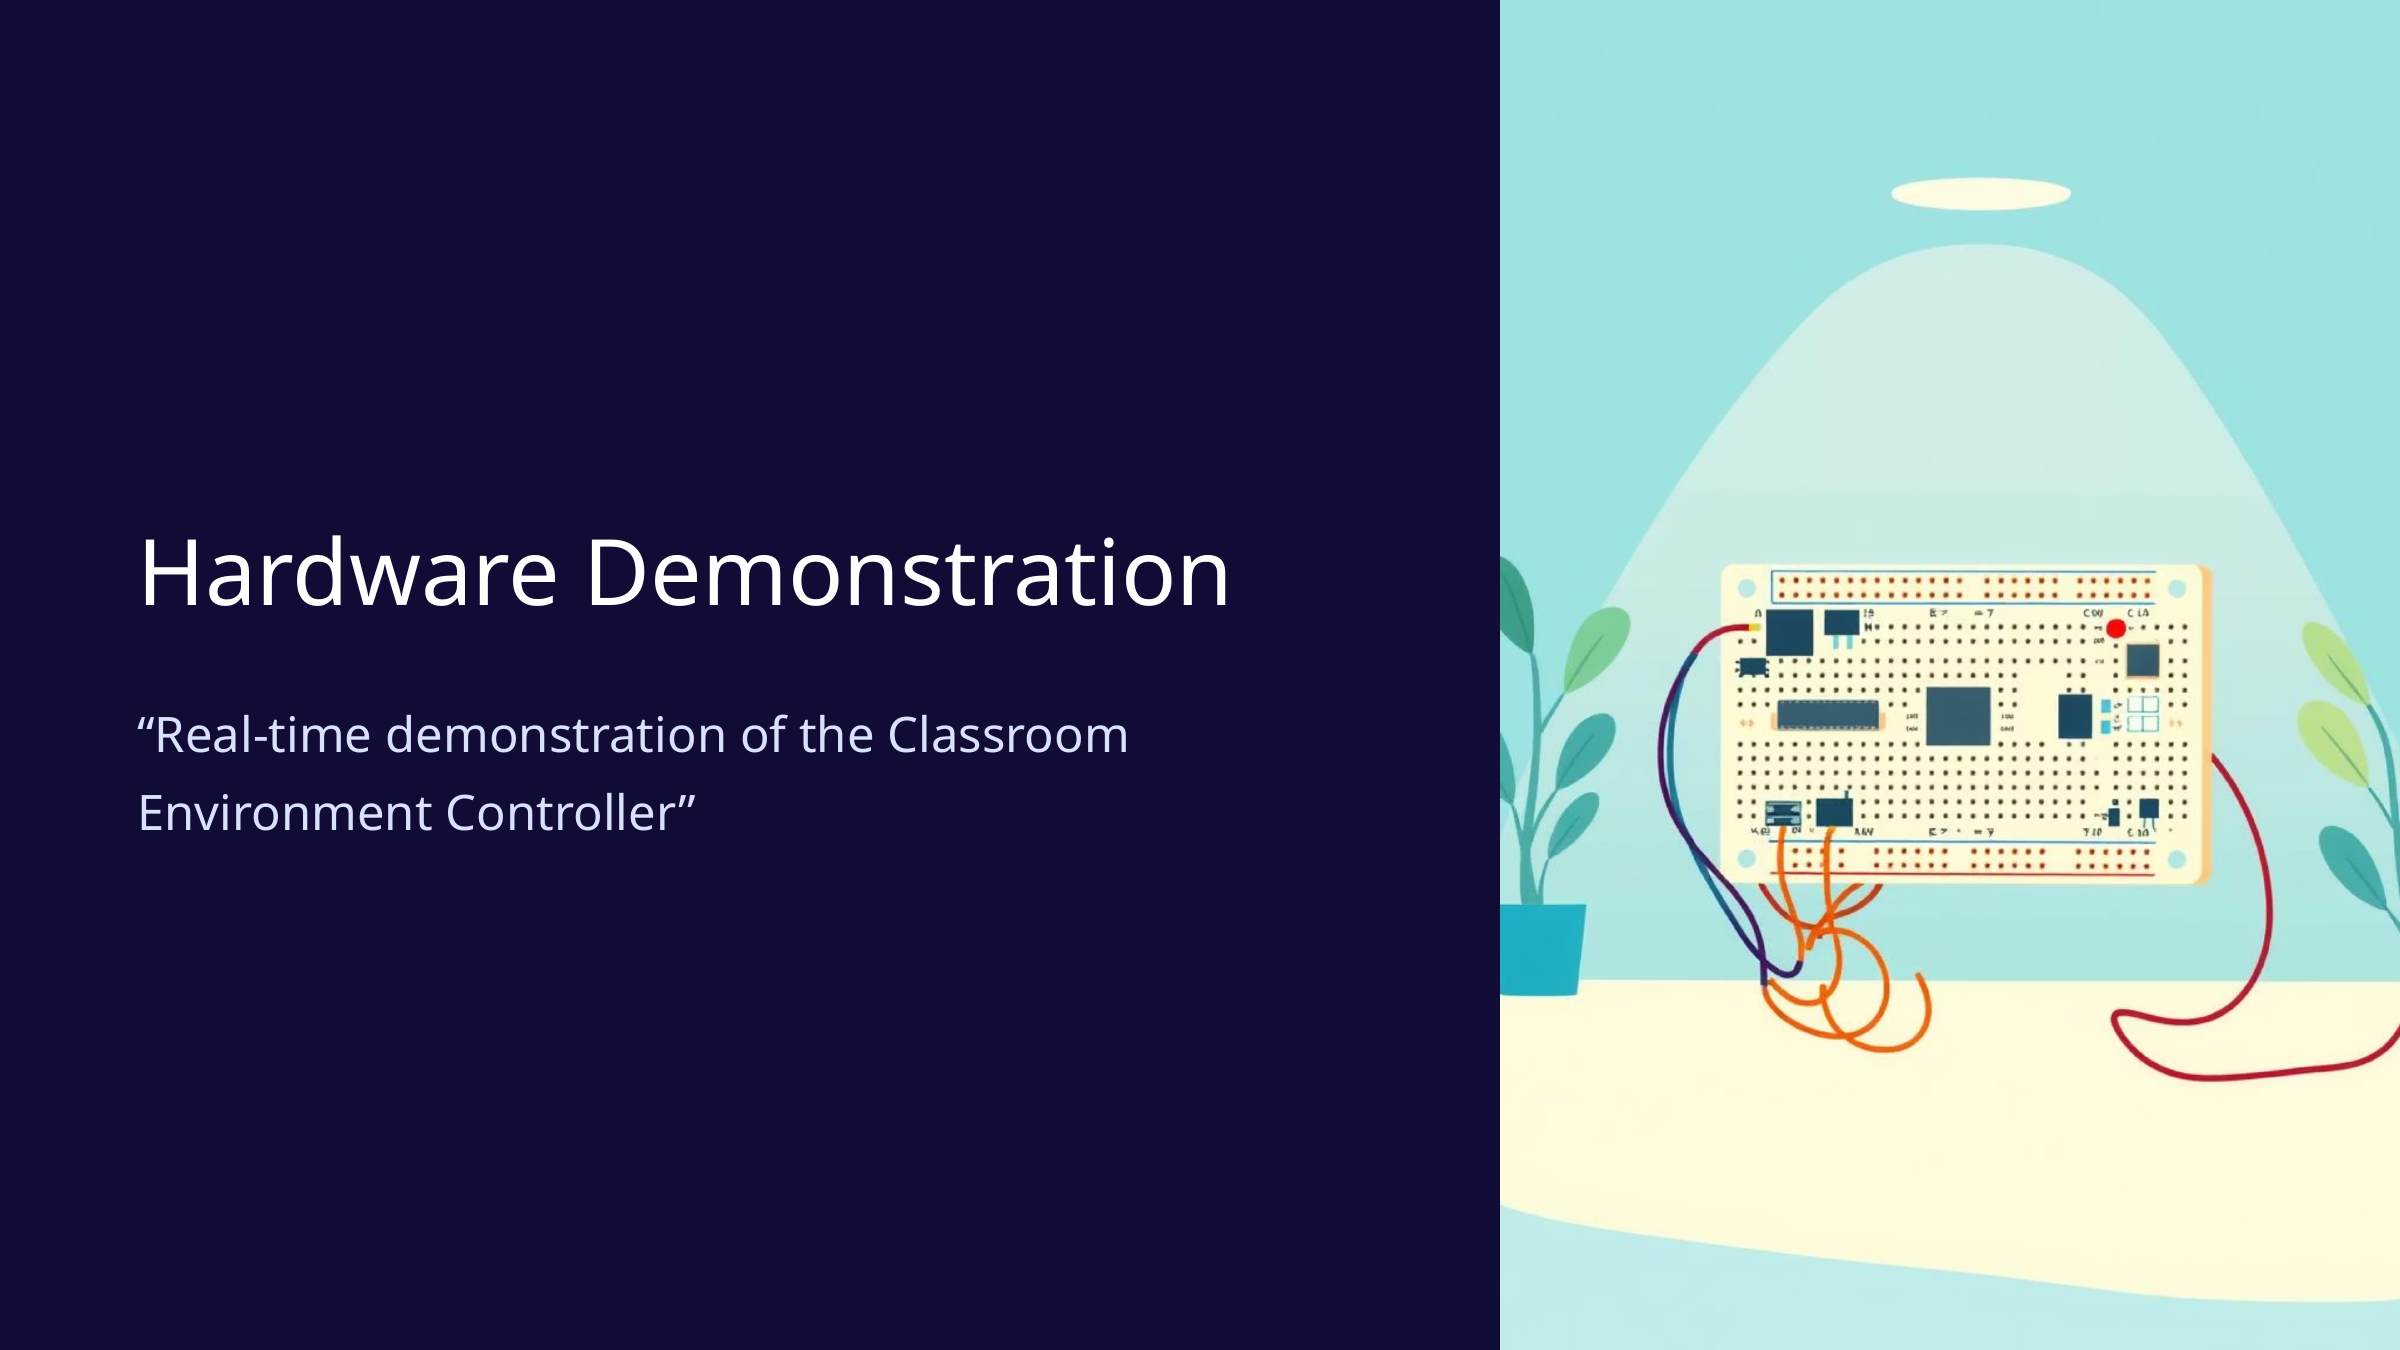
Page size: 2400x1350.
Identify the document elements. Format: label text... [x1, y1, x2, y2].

text_box “Real-time demonstration of the Classroom Environment Controller” [137, 683, 1363, 841]
text_box Hardware Demonstration [137, 509, 1166, 625]
picture [1499, 0, 2400, 1350]
